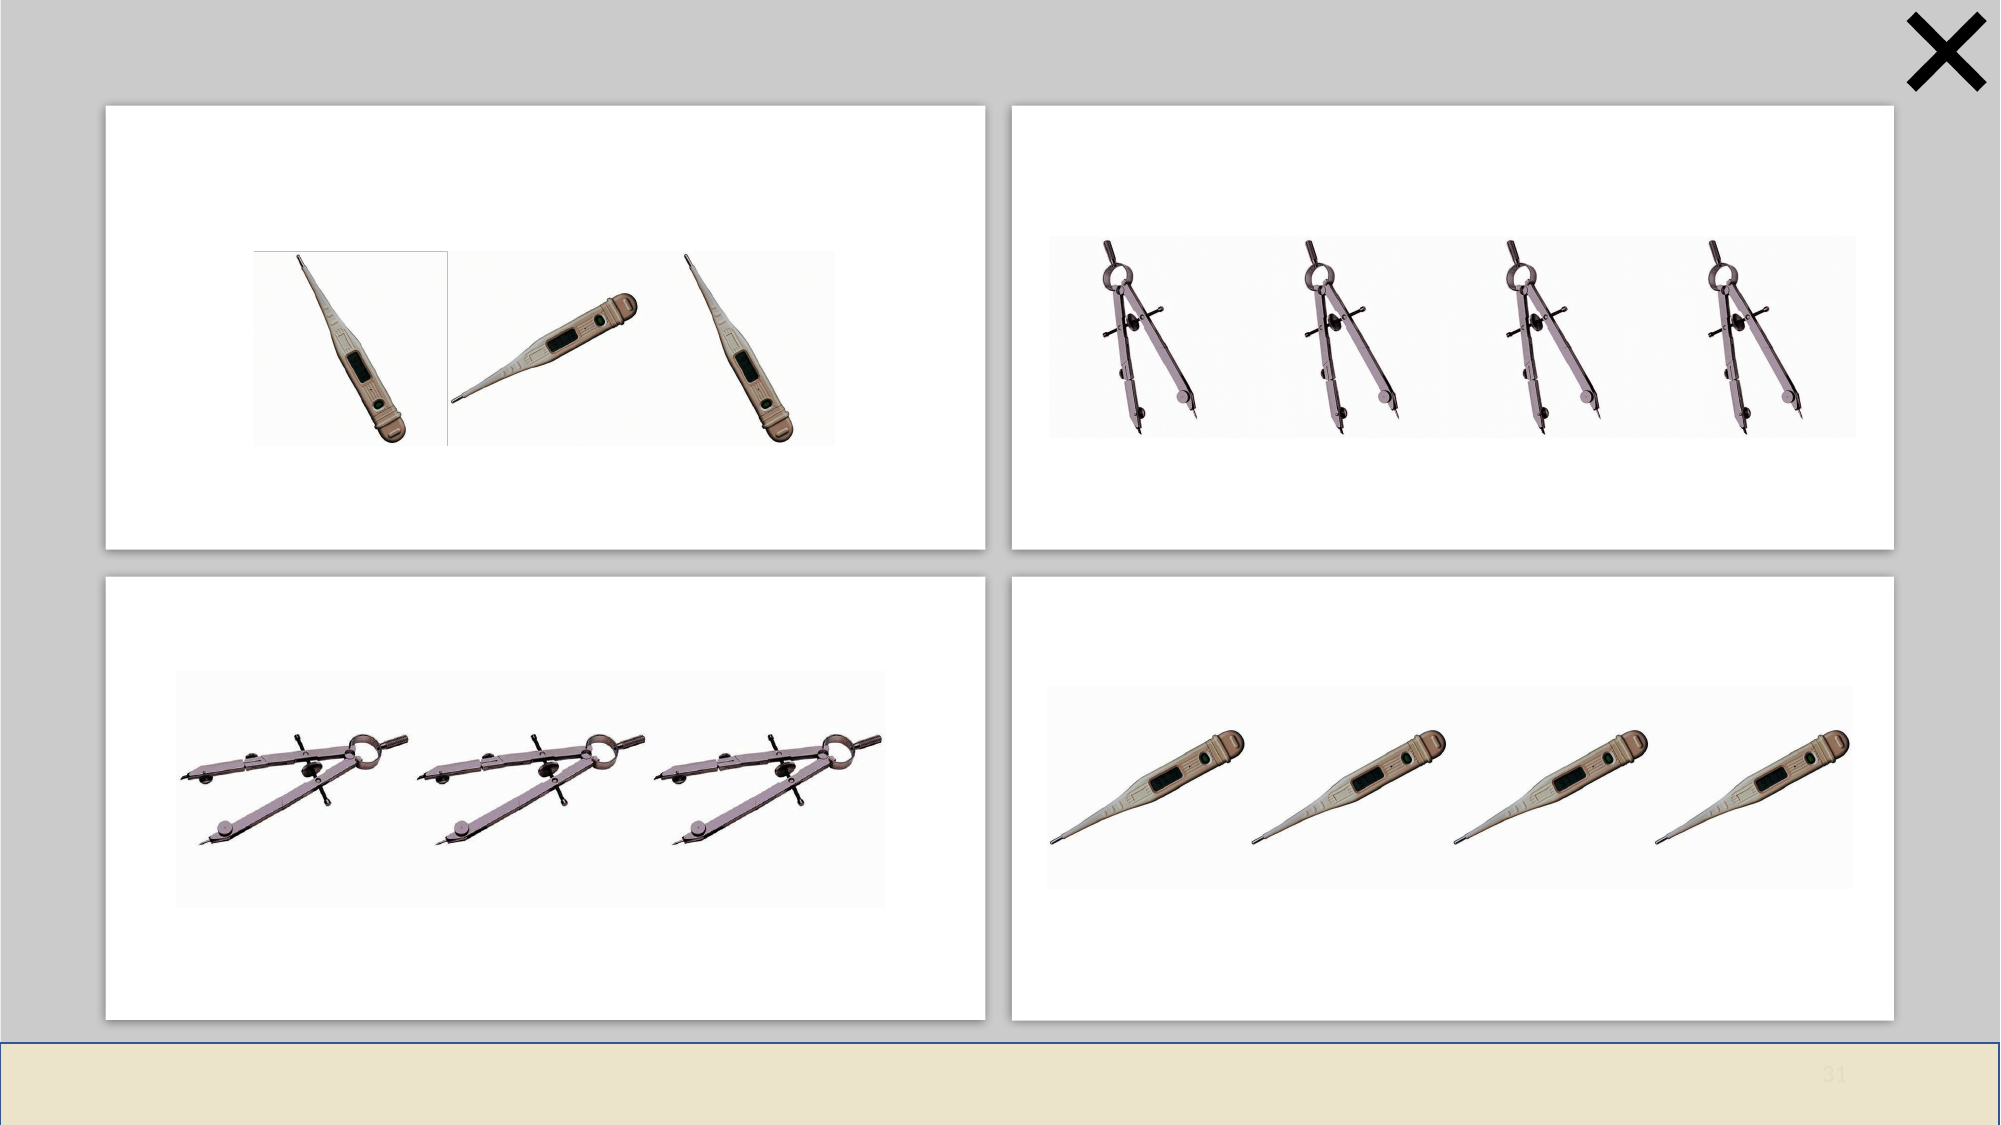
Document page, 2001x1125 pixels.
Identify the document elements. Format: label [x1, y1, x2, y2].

text_box [0, 0, 2000, 1042]
text_box [104, 576, 986, 1021]
picture [176, 671, 886, 908]
picture [1049, 236, 1856, 439]
text_box [0, 1042, 2000, 1125]
text_box [104, 104, 986, 551]
picture [1892, 0, 2000, 106]
picture [1046, 686, 1853, 889]
text_box [1011, 576, 1895, 1022]
picture [254, 251, 835, 446]
text_box [1011, 104, 1895, 551]
